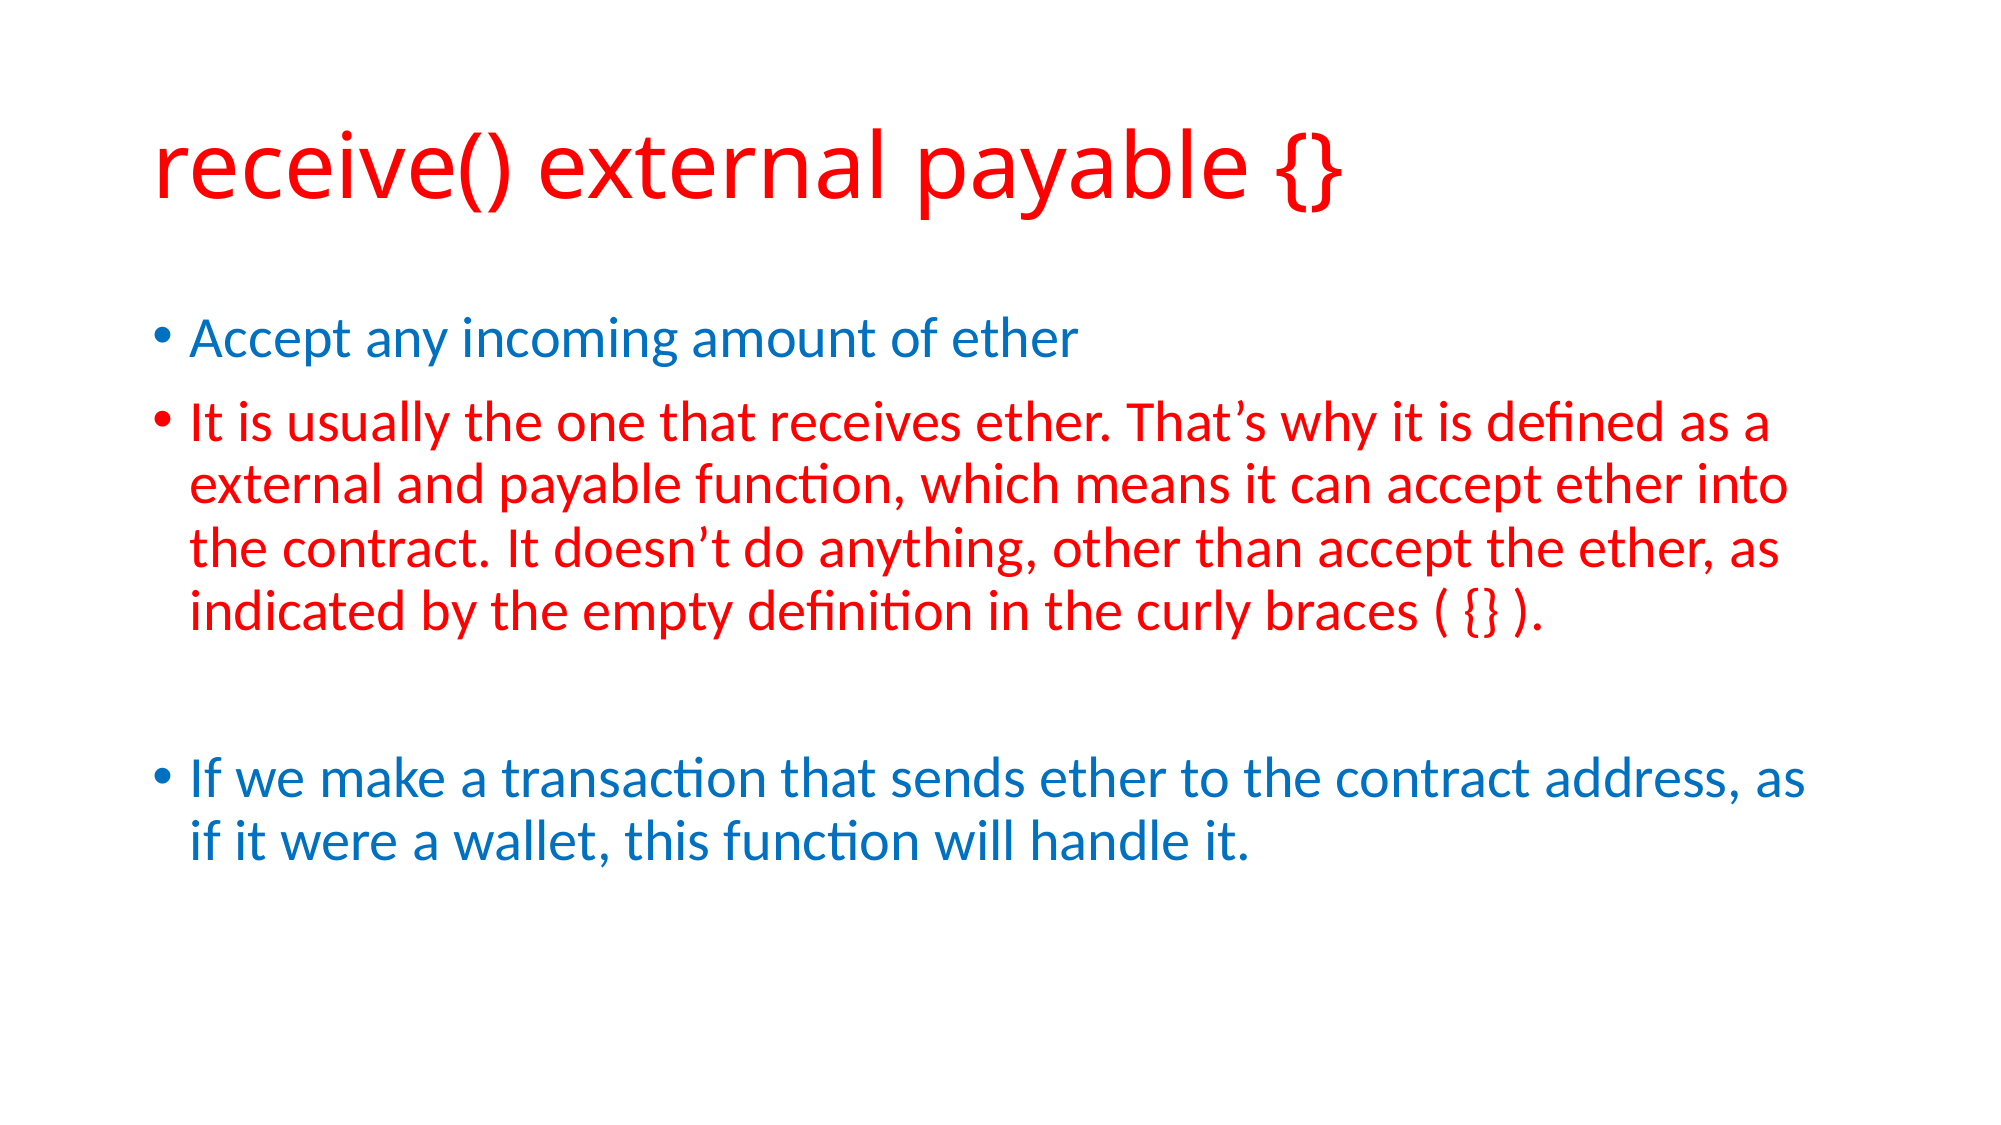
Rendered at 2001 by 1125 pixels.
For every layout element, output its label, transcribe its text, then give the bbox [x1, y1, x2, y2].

list Accept any incoming amount of ether It is usually the one that receives ether. That’s why it is defined as a external and payable function, which means it can accept ether into the contract. It doesn’t do anything, other than accept the ether, as indicated by the empty definition in the curly braces ( {} ). If we make a transaction that sends ether to the contract address, as if it were a wallet, this function will handle it. [137, 299, 1863, 1014]
title receive() external payable {} [137, 59, 1863, 278]
